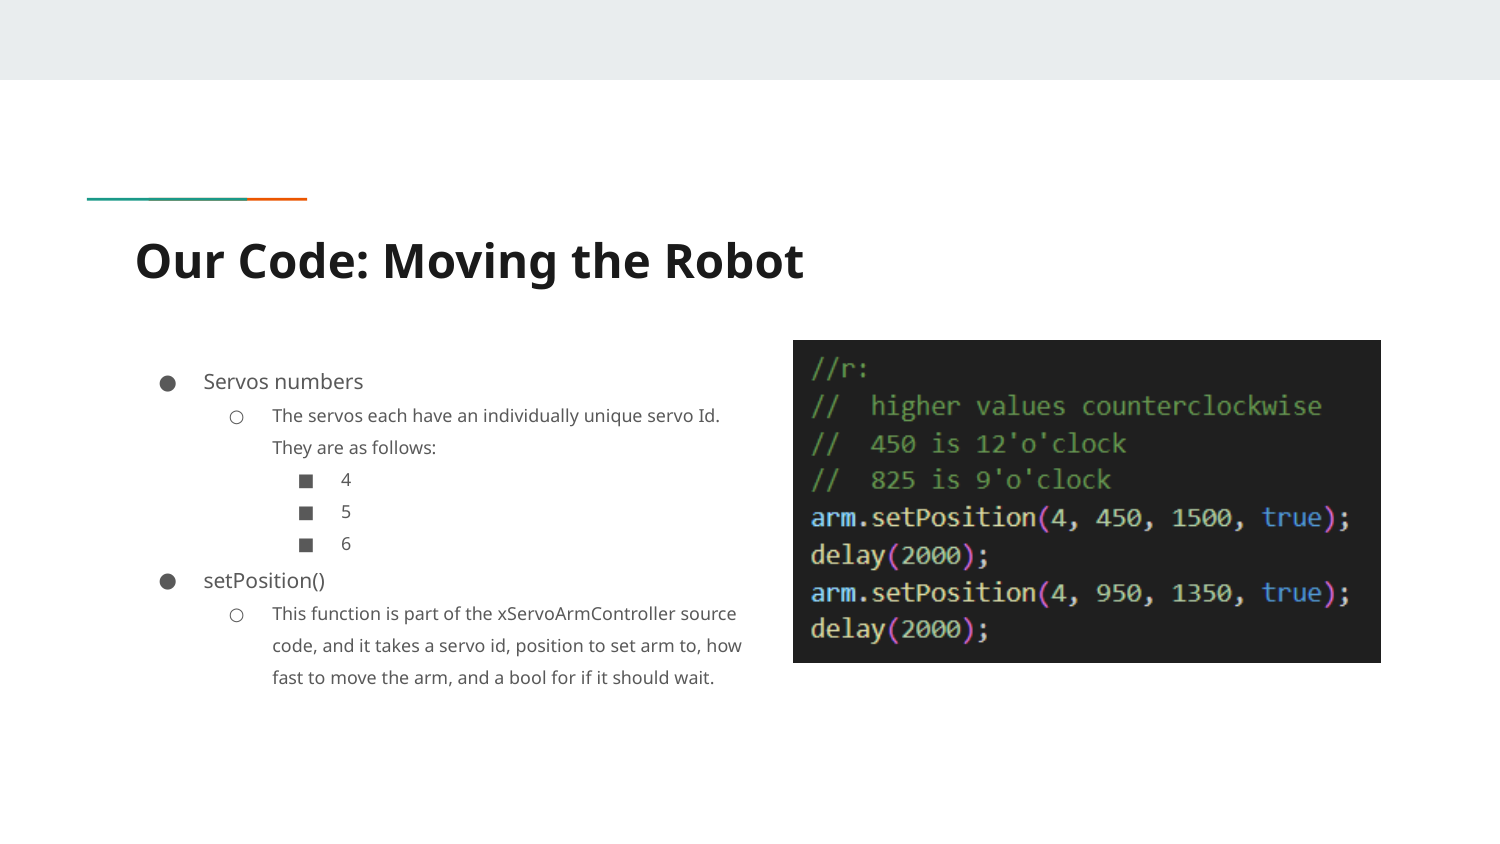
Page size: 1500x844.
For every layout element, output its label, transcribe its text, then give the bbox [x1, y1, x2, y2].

title Our Code: Moving the Robot [119, 216, 1381, 305]
list Servos numbers The servos each have an individually unique servo Id. They are as follows: 4 5 6 setPosition() This function is part of the xServoArmController source code, and it takes a servo id, position to set arm to, how fast to move the arm, and a bool for if it should wait. [119, 341, 776, 712]
picture [793, 340, 1382, 664]
